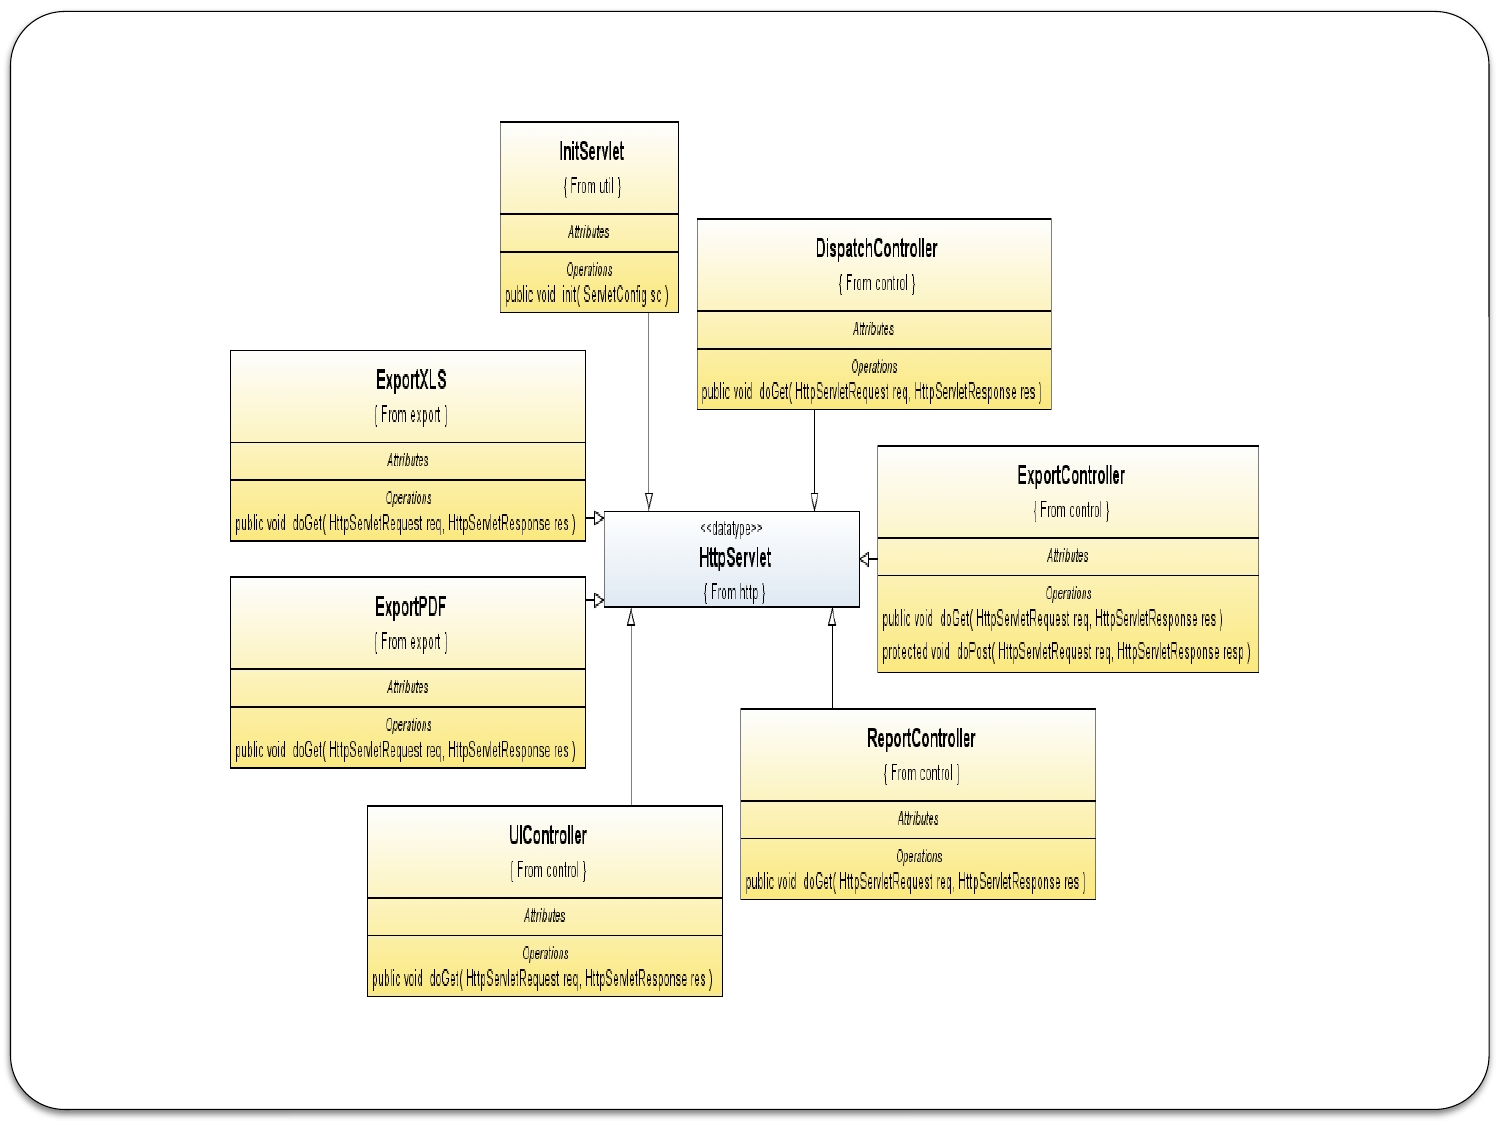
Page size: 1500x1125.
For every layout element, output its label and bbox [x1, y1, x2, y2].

picture [212, 87, 1276, 1029]
